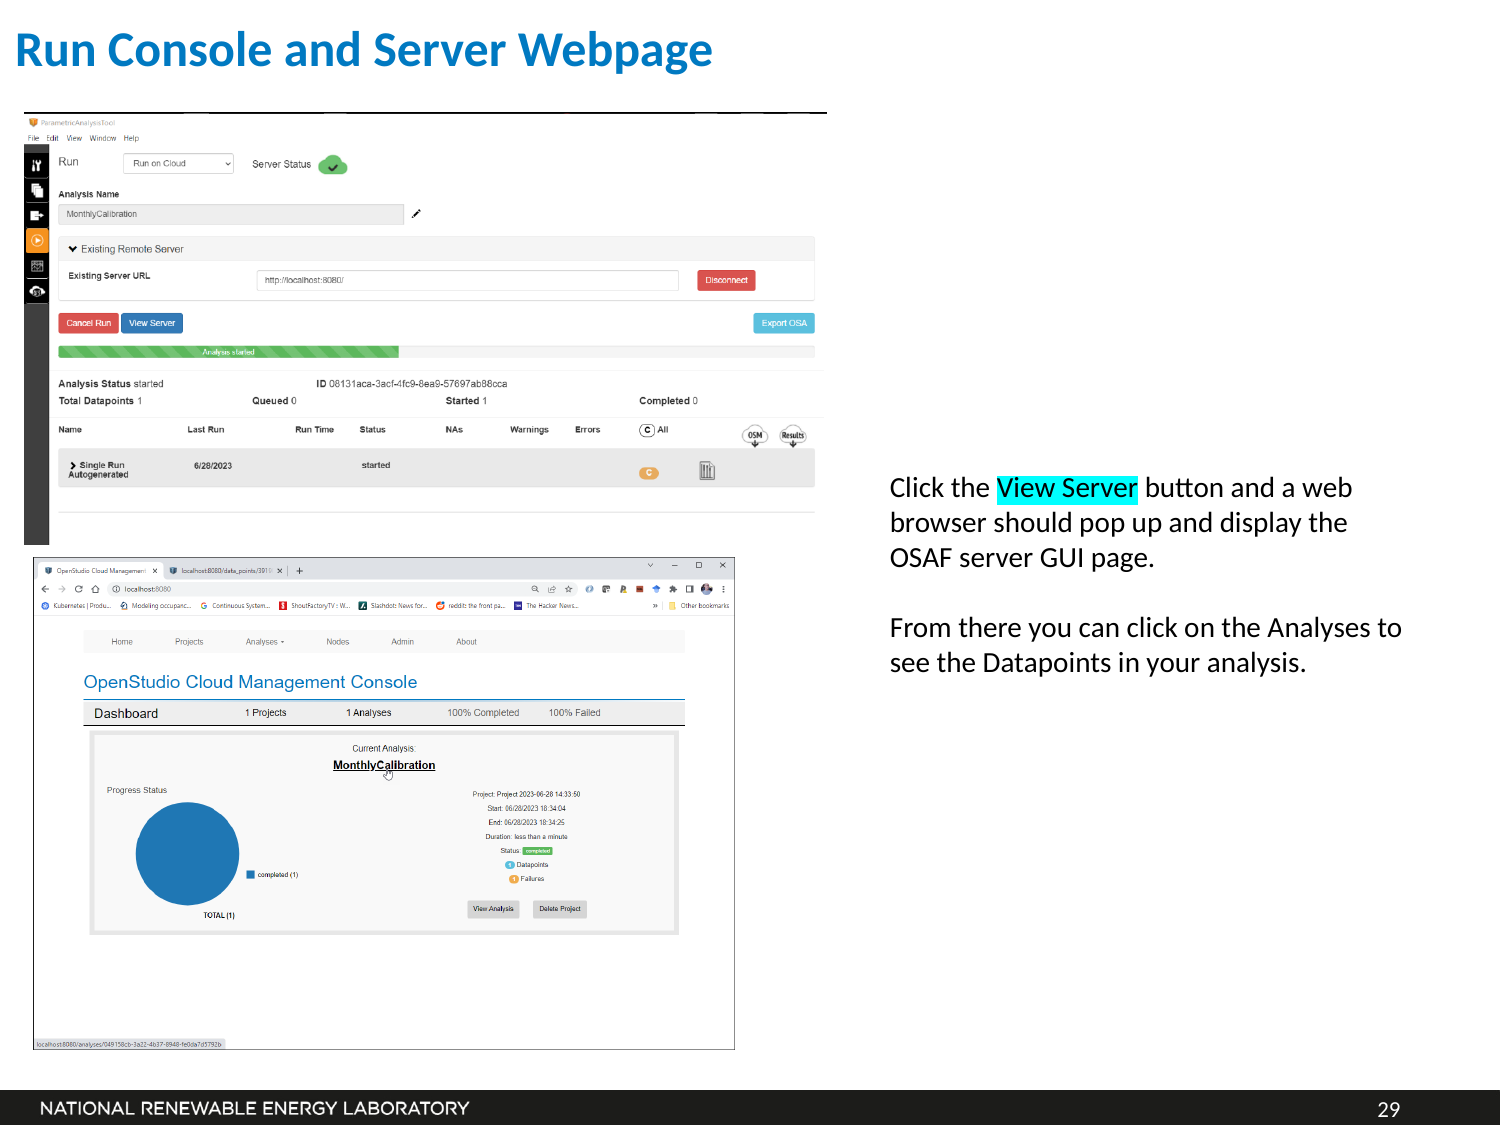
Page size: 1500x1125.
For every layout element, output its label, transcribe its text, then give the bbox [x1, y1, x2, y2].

picture [24, 112, 827, 545]
text_box Click the View Server button and a web browser should pop up and display the OSAF server GUI page. From there you can click on the Analyses to see the Datapoints in your analysis. [875, 461, 1425, 686]
picture [33, 557, 735, 1051]
picture [0, 1090, 1500, 1125]
text_box Run Console and Server Webpage [0, 0, 1488, 93]
